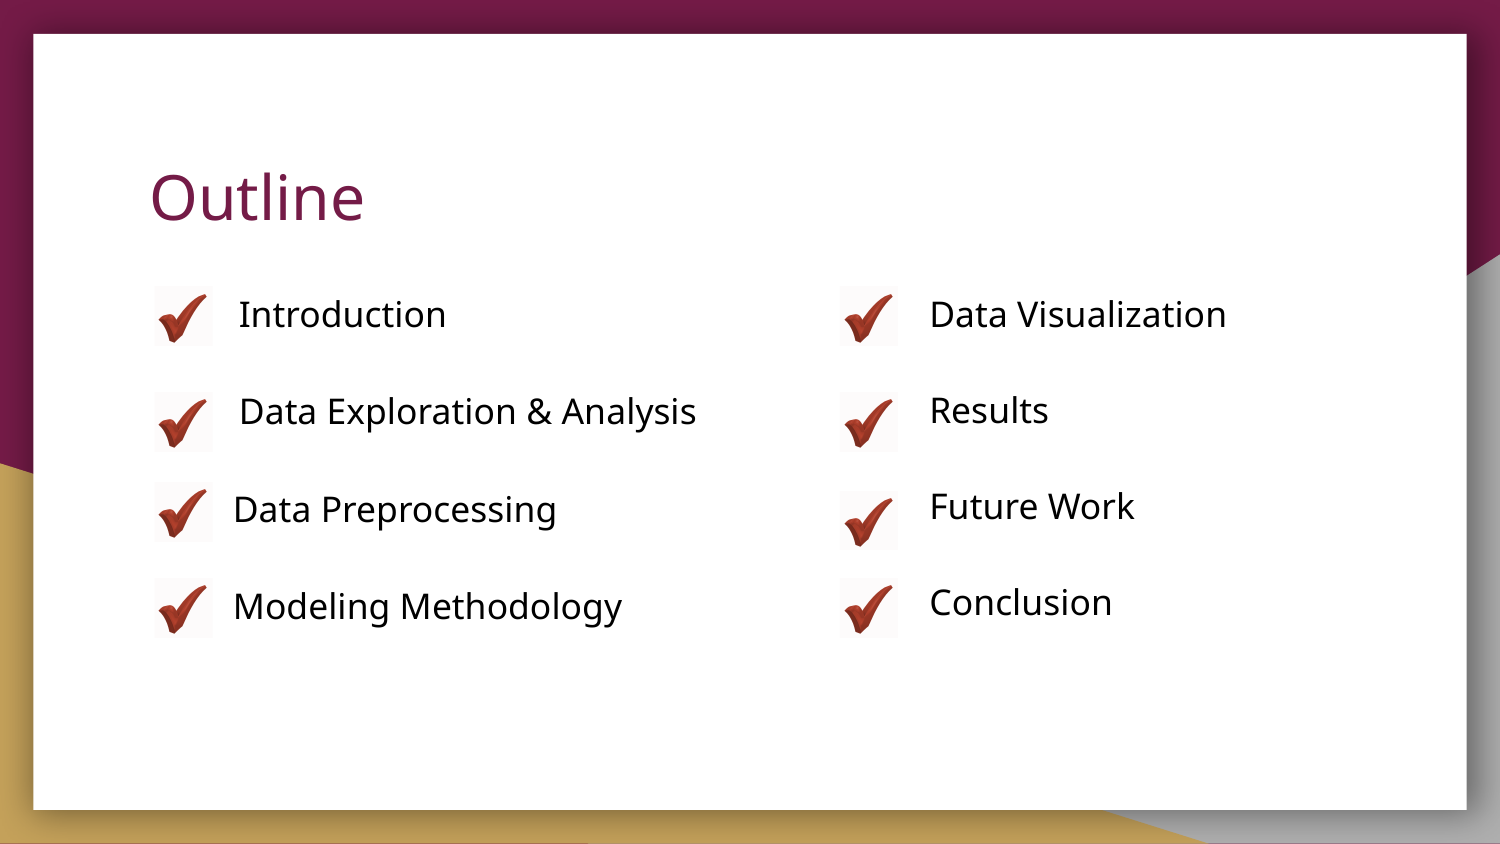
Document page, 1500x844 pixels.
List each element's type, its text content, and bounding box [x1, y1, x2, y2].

picture [839, 578, 899, 638]
picture [154, 578, 213, 638]
picture [154, 392, 213, 452]
text_box Modeling Methodology [217, 568, 711, 642]
text_box Conclusion [914, 564, 1407, 638]
picture [154, 286, 213, 346]
picture [839, 286, 899, 346]
text_box Results [914, 373, 1407, 446]
text_box Introduction [223, 277, 705, 350]
text_box Future Work [914, 469, 1407, 542]
text_box Data Visualization [914, 277, 1407, 350]
picture [839, 392, 899, 452]
text_box Data Exploration & Analysis [223, 374, 716, 447]
title Outline [134, 138, 1366, 296]
text_box Data Preprocessing [217, 471, 711, 545]
picture [154, 482, 213, 542]
picture [839, 490, 899, 551]
